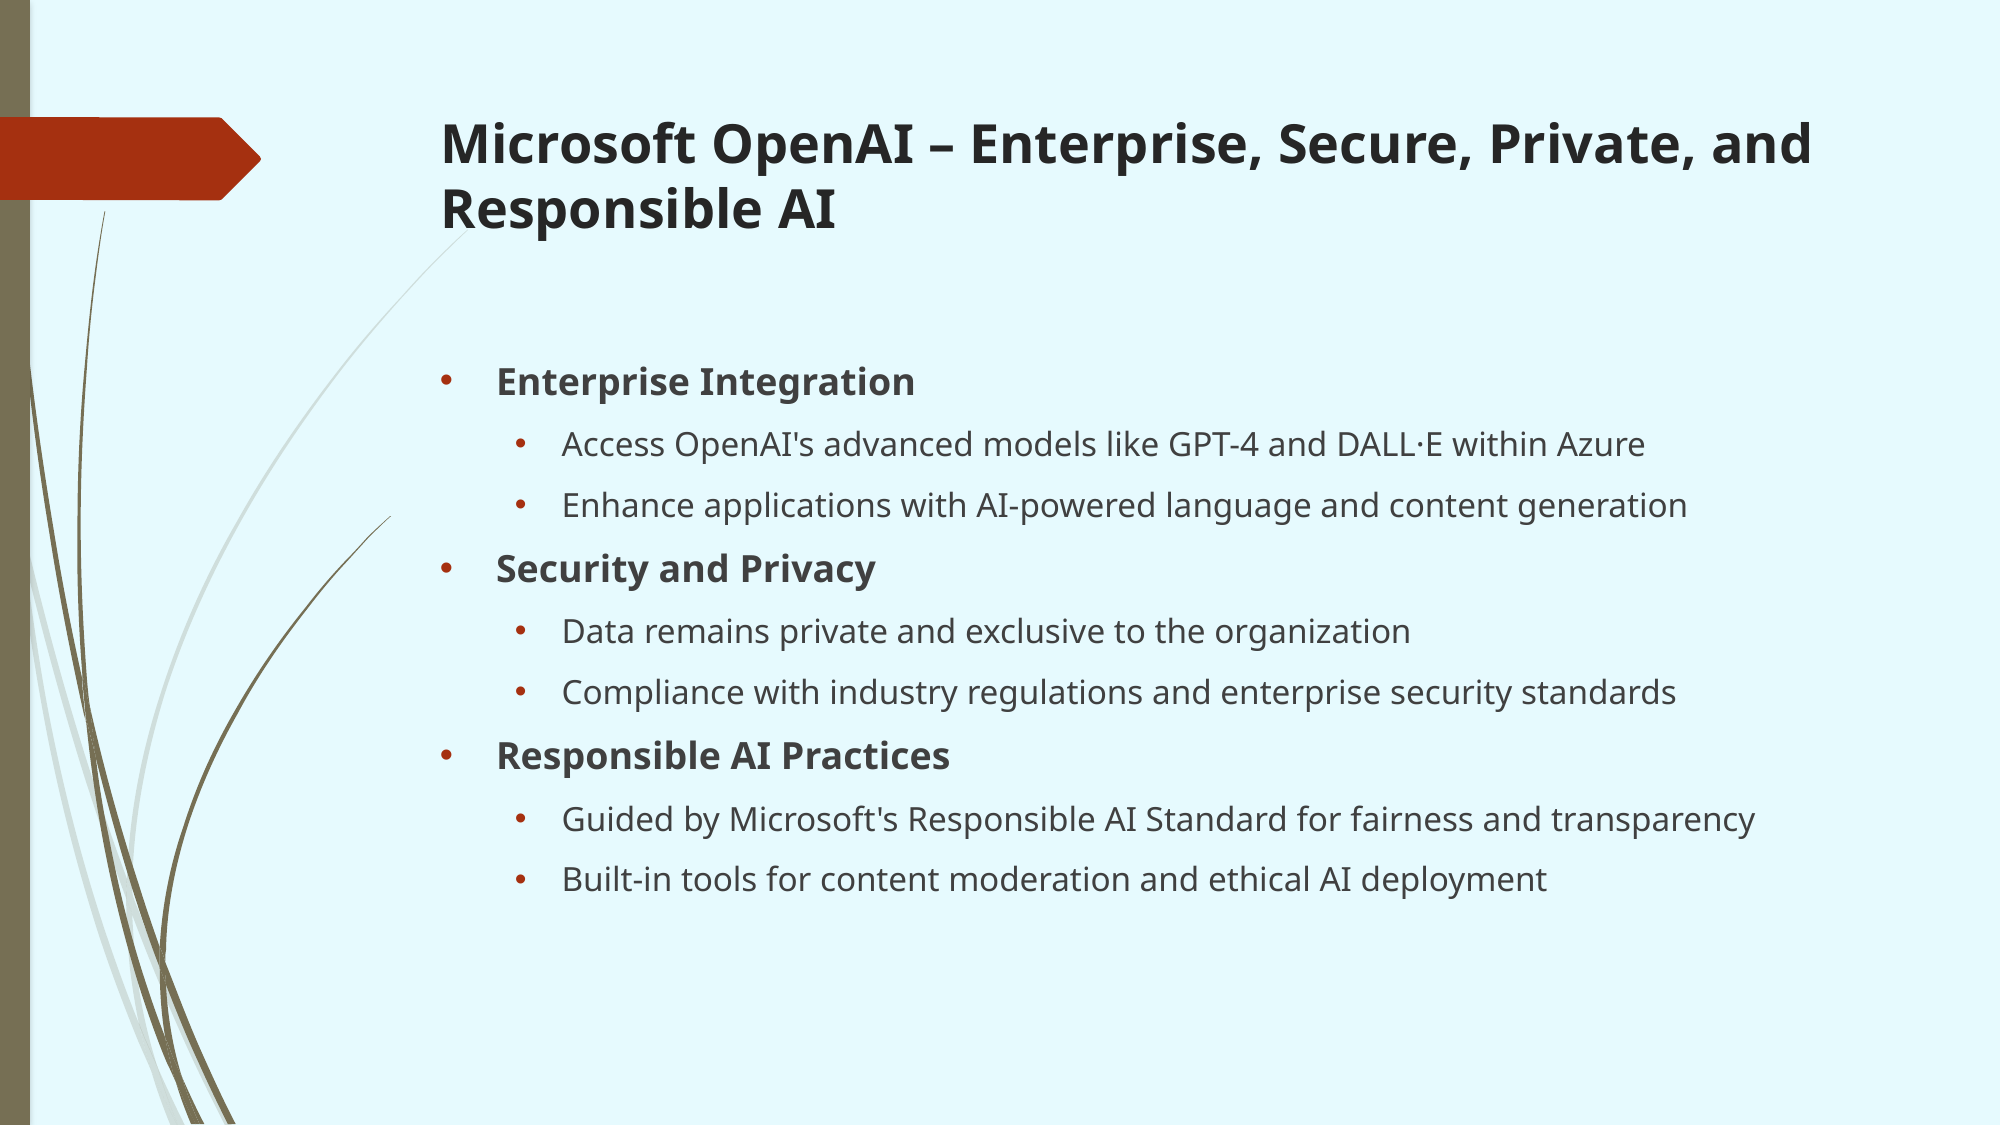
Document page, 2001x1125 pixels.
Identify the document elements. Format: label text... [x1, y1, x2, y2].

title Microsoft OpenAI – Enterprise, Secure, Private, and Responsible AI [425, 102, 1888, 313]
list Enterprise Integration Access OpenAI's advanced models like GPT-4 and DALL·E within Azure Enhance applications with AI-powered language and content generation Security and Privacy Data remains private and exclusive to the organization Compliance with industry regulations and enterprise security standards Responsible AI Practices Guided by Microsoft's Responsible AI Standard for fairness and transparency Built-in tools for content moderation and ethical AI deployment [424, 350, 1888, 970]
